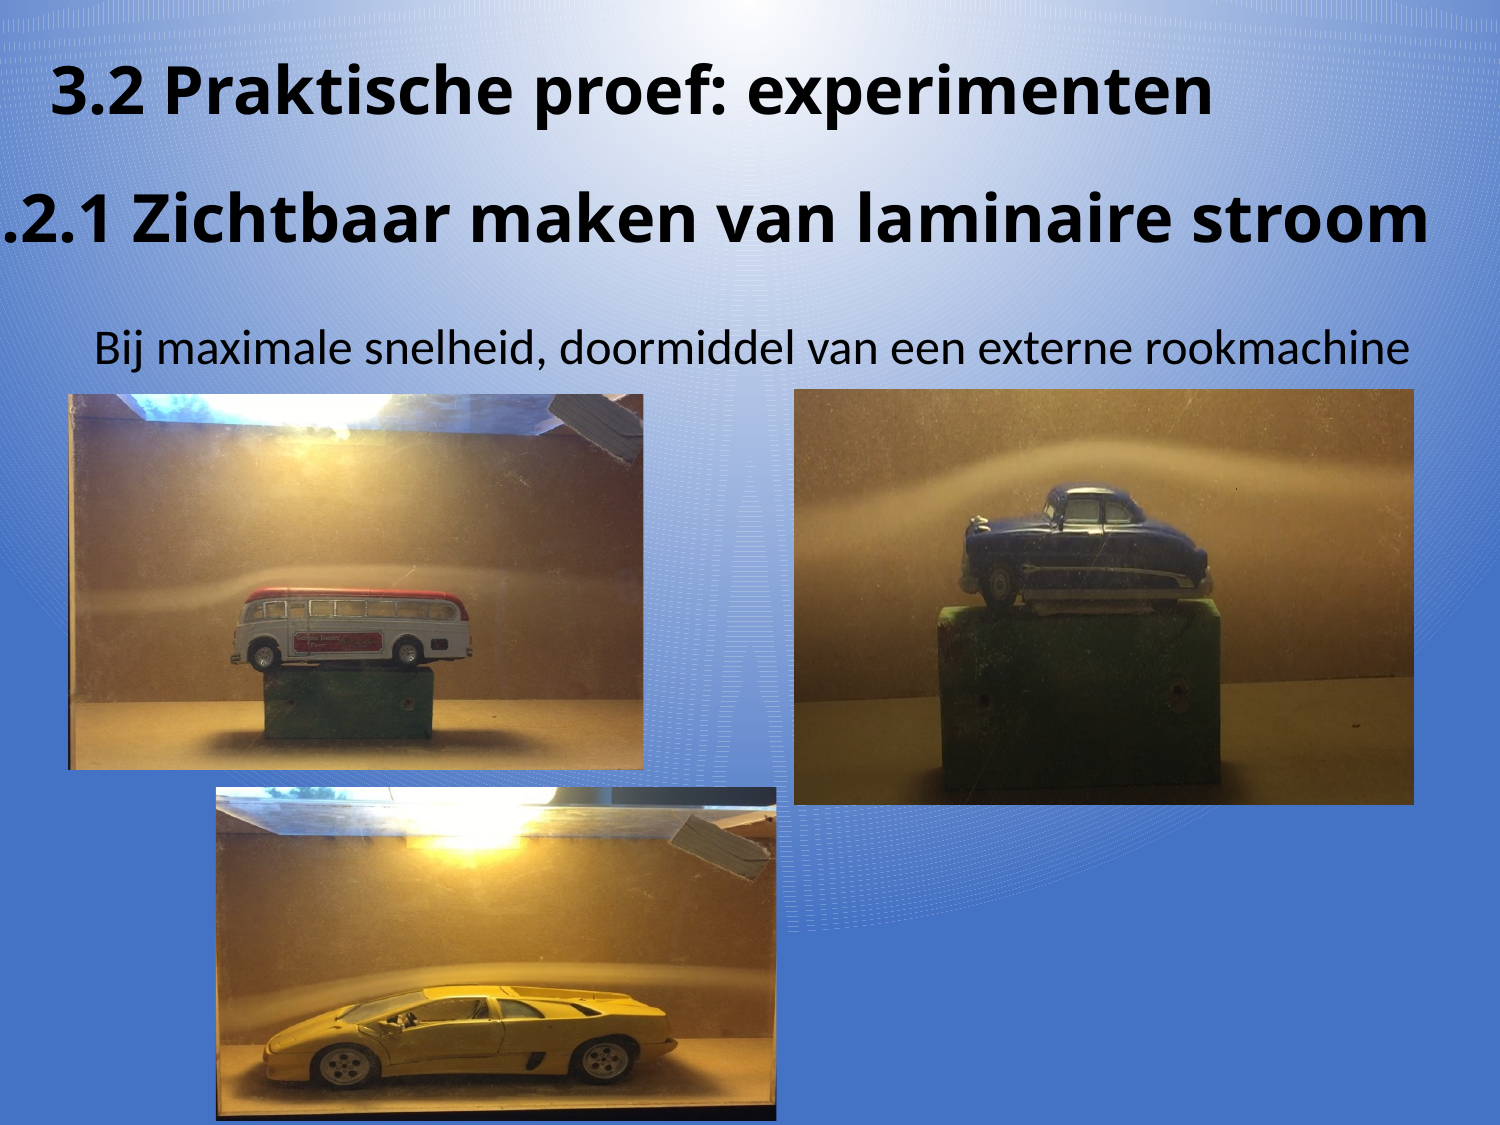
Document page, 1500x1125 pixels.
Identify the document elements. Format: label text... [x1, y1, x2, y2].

text_box 3.2 Praktische proef: experimenten [35, 40, 1500, 135]
picture [215, 786, 777, 1125]
picture [67, 389, 644, 770]
text_box Bij maximale snelheid, doormiddel van een externe rookmachine [79, 306, 1427, 442]
picture [794, 389, 1414, 805]
text_box 3.2.1 Zichtbaar maken van laminaire stroom [0, 168, 1447, 263]
